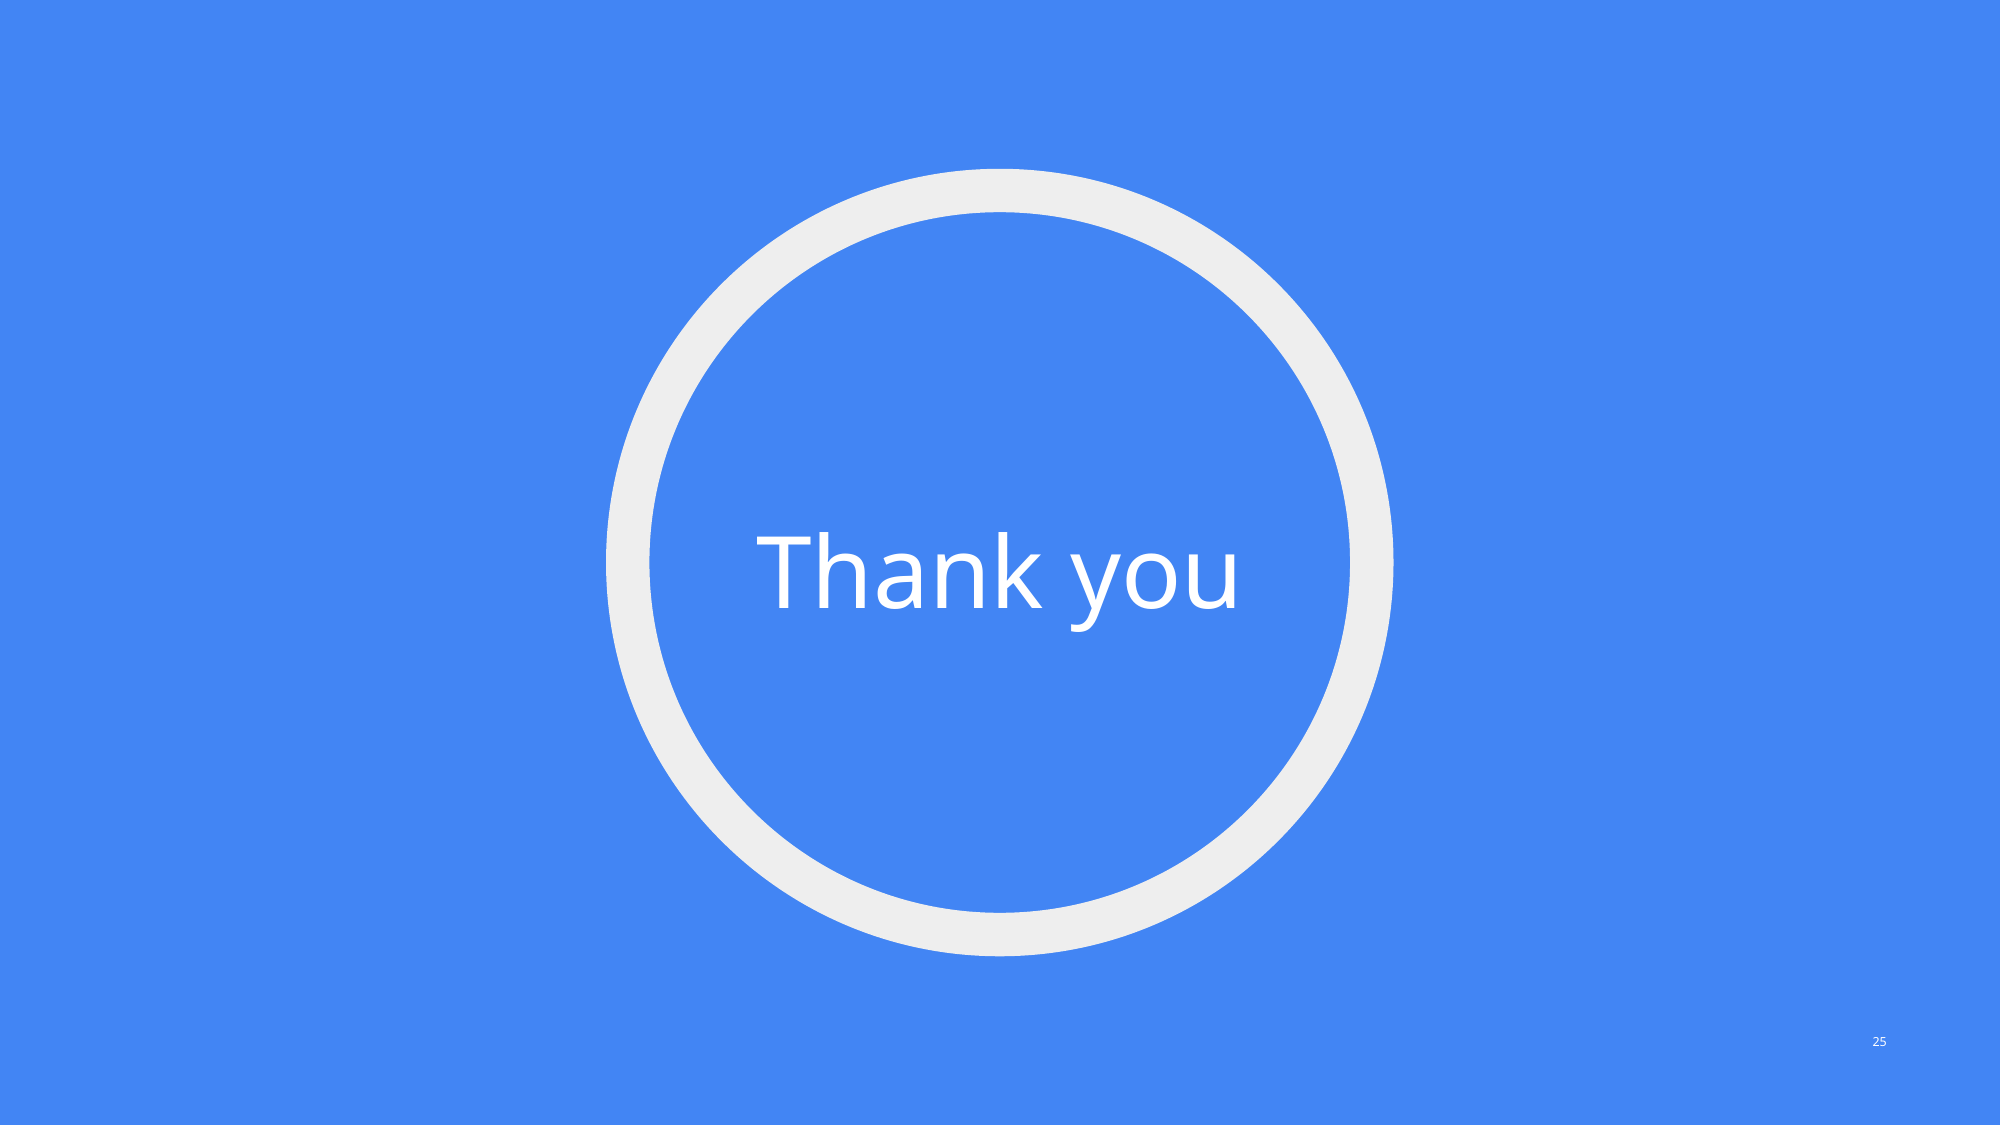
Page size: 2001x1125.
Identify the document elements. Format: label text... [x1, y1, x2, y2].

slide_number ‹#› [1841, 1035, 1887, 1051]
title Thank you [221, 452, 1779, 673]
